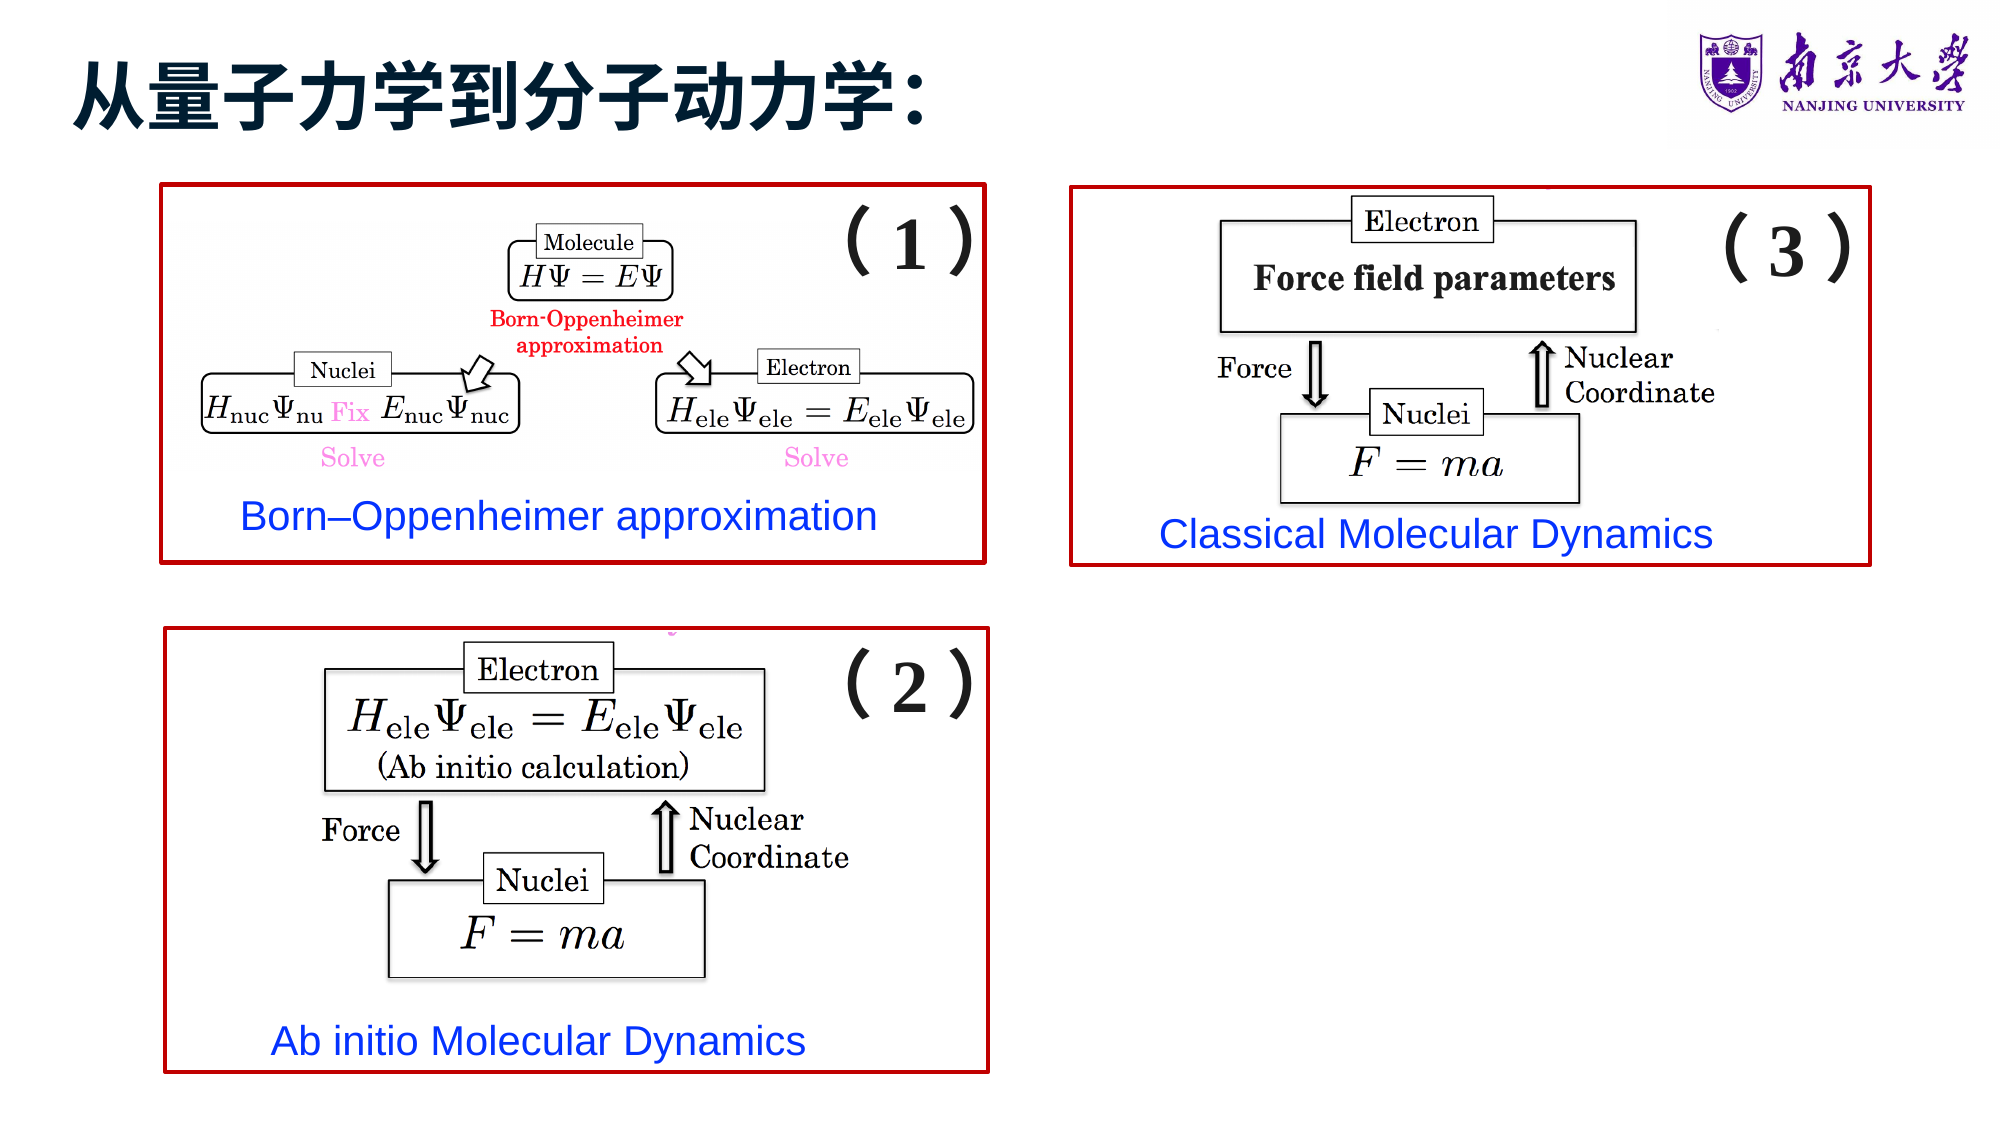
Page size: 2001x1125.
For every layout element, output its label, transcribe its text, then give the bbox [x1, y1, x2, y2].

text_box [1070, 186, 1871, 565]
text_box [161, 184, 985, 223]
text_box （2） [870, 630, 1037, 735]
text_box [161, 475, 985, 563]
picture [164, 221, 982, 471]
picture [1667, 0, 2000, 149]
text_box Born–Oppenheimer approximation [224, 481, 922, 546]
picture [281, 627, 866, 992]
text_box [165, 628, 989, 1072]
text_box 从量子力学到分子动力学： [63, 41, 989, 147]
text_box （1） [783, 187, 1037, 292]
picture [1200, 182, 1725, 517]
text_box （3） [1730, 193, 1915, 299]
